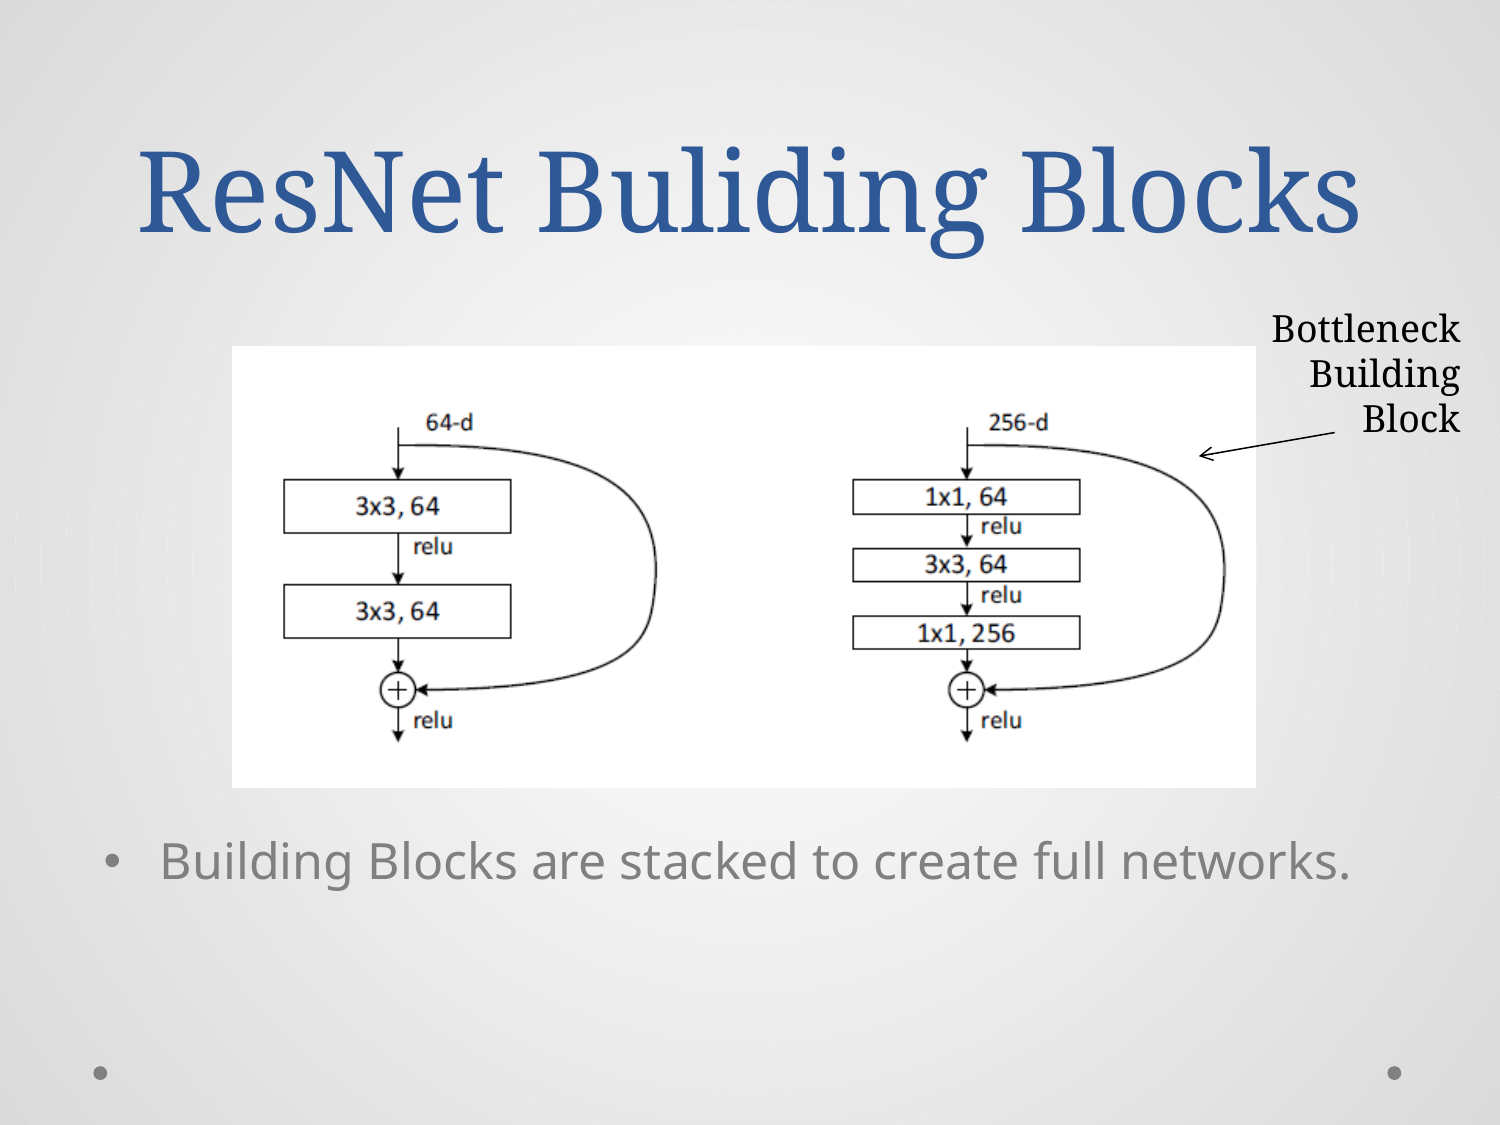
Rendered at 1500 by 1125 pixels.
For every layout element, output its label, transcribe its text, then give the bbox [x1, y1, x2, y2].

picture [232, 346, 1257, 788]
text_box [1198, 432, 1335, 457]
text_box Building Blocks are stacked to create full networks. [88, 822, 1437, 911]
text_box Bottleneck Building Block [1203, 297, 1476, 447]
title ResNet Buliding Blocks [75, 0, 1425, 263]
